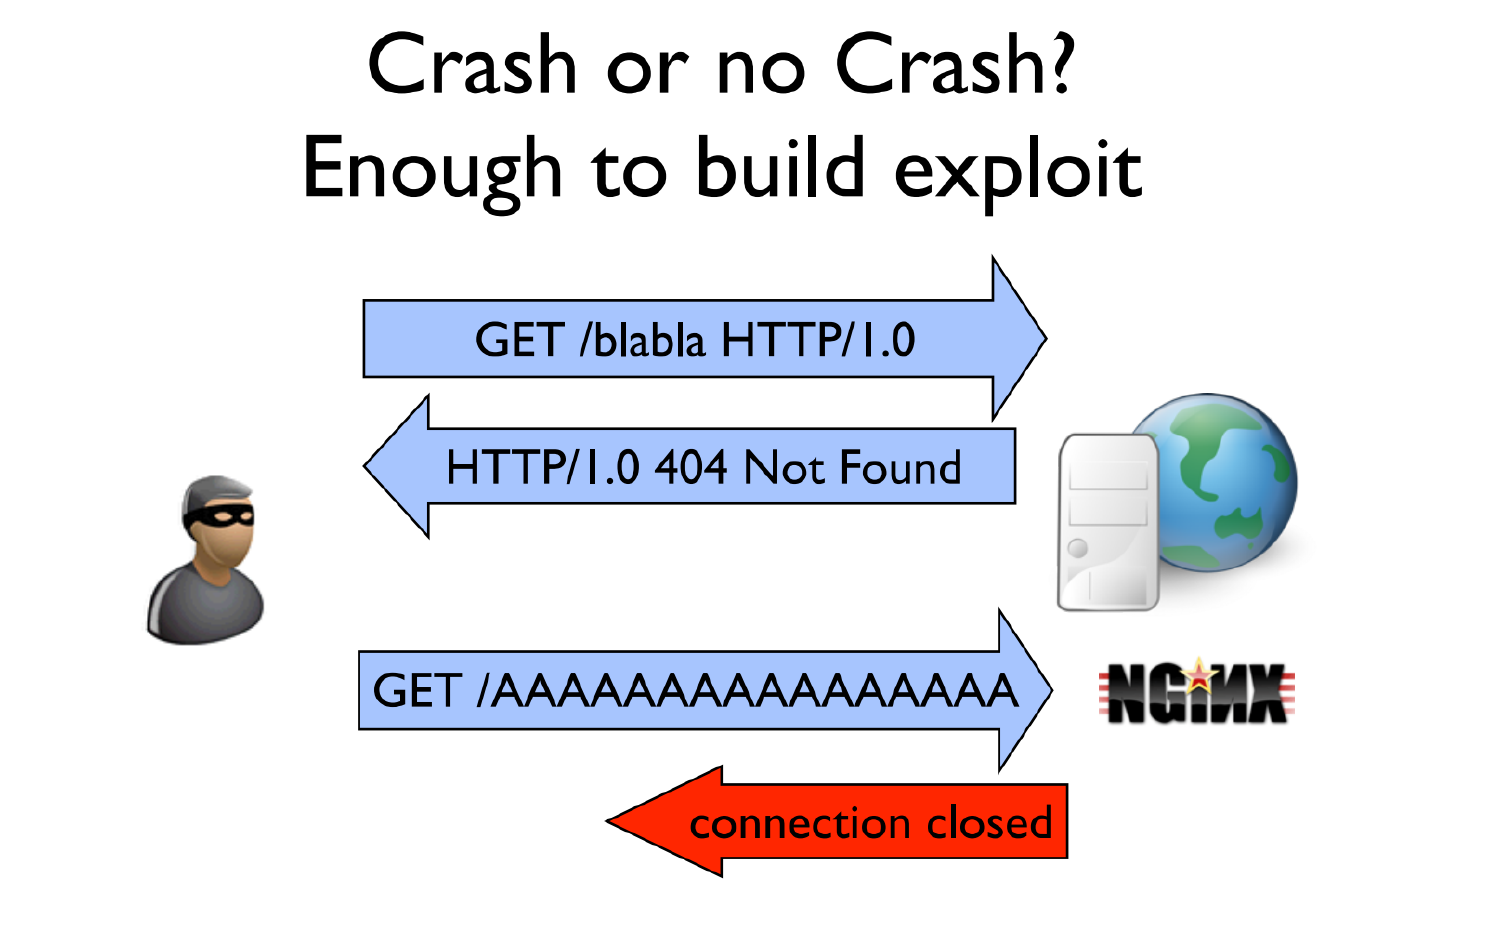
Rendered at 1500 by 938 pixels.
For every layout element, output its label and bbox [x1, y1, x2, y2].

picture [123, 0, 1377, 938]
